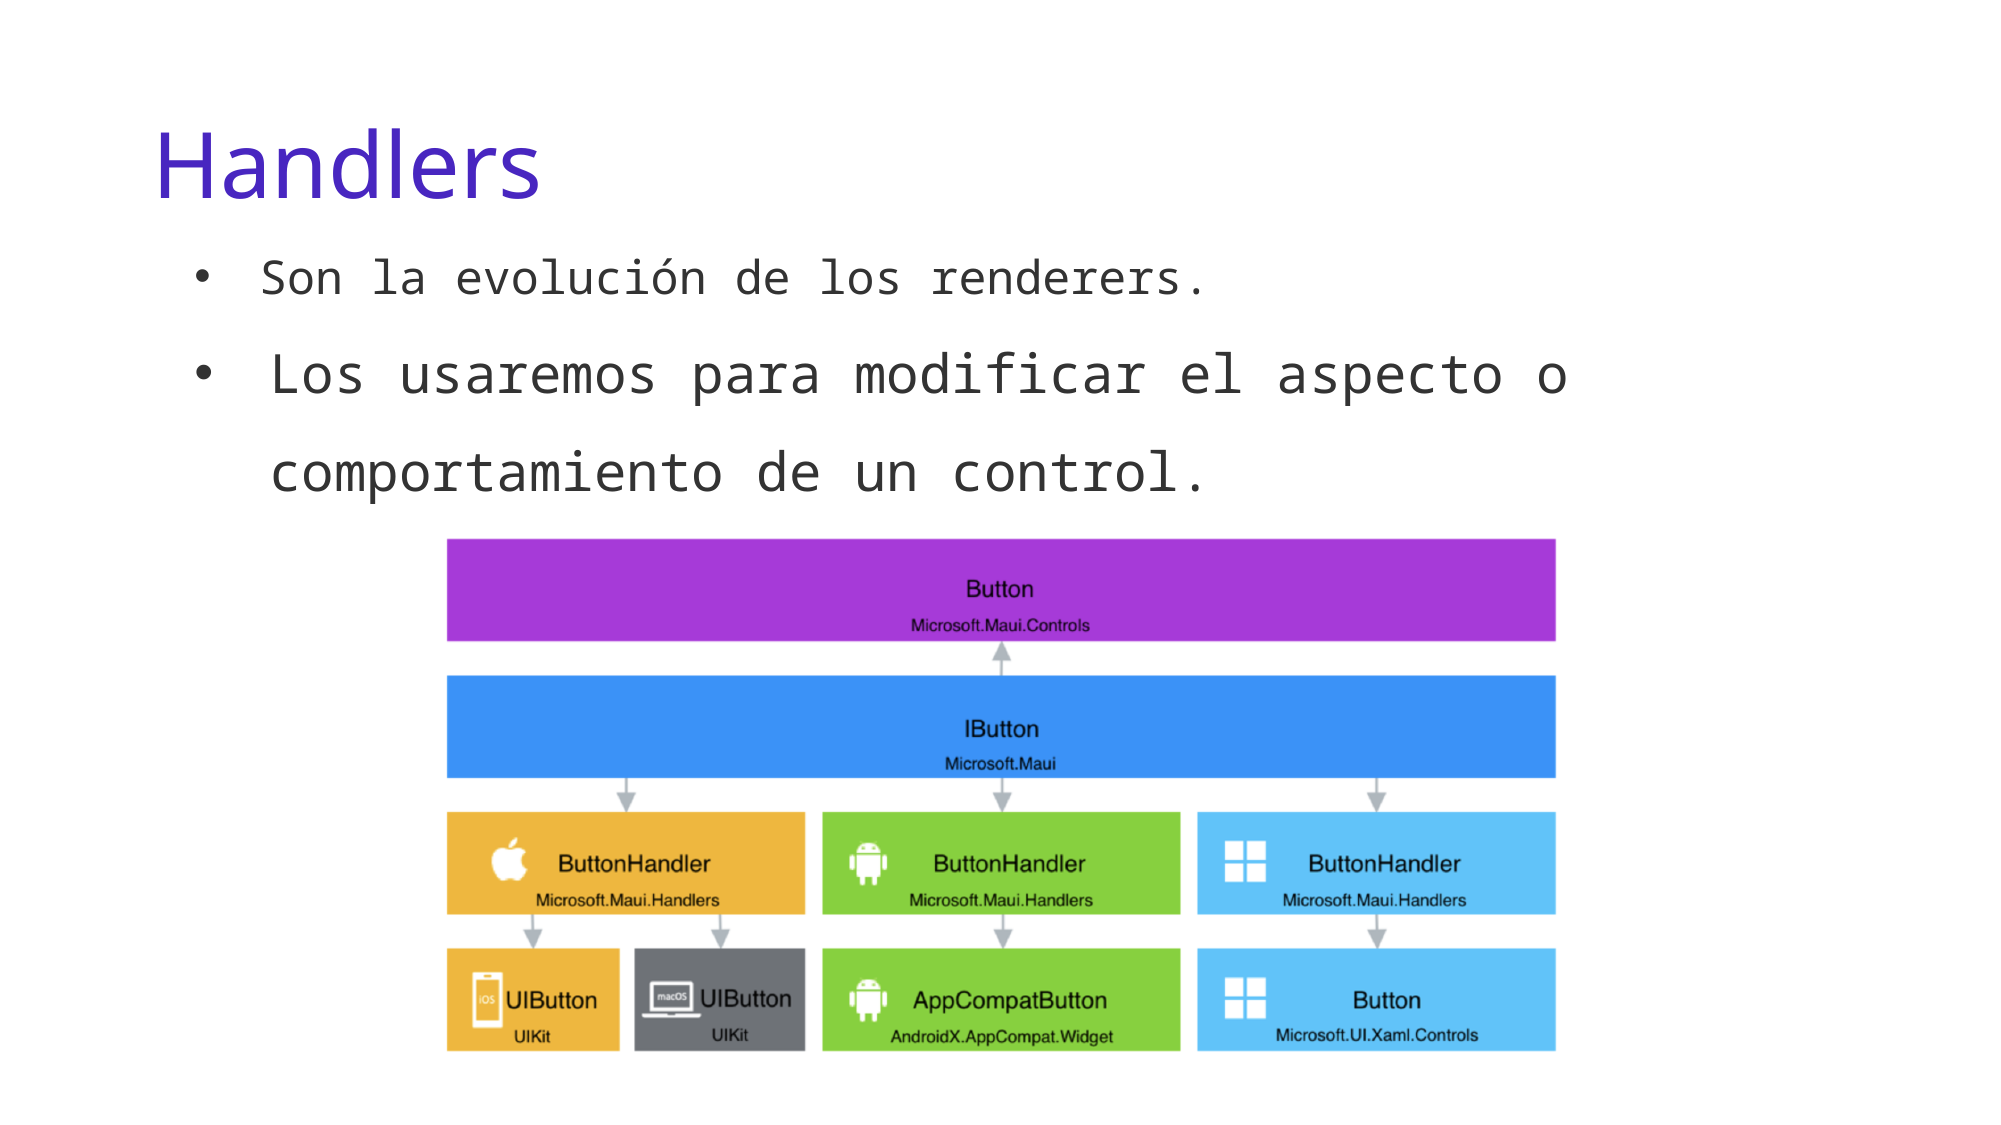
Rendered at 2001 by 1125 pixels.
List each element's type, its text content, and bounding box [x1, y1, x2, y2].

picture [436, 526, 1564, 1060]
text_box Los usaremos para modificar el aspecto o comportamiento de un control. [179, 312, 1905, 505]
title Handlers [137, 59, 1863, 278]
text_box Son la evolución de los renderers. [179, 212, 1905, 312]
